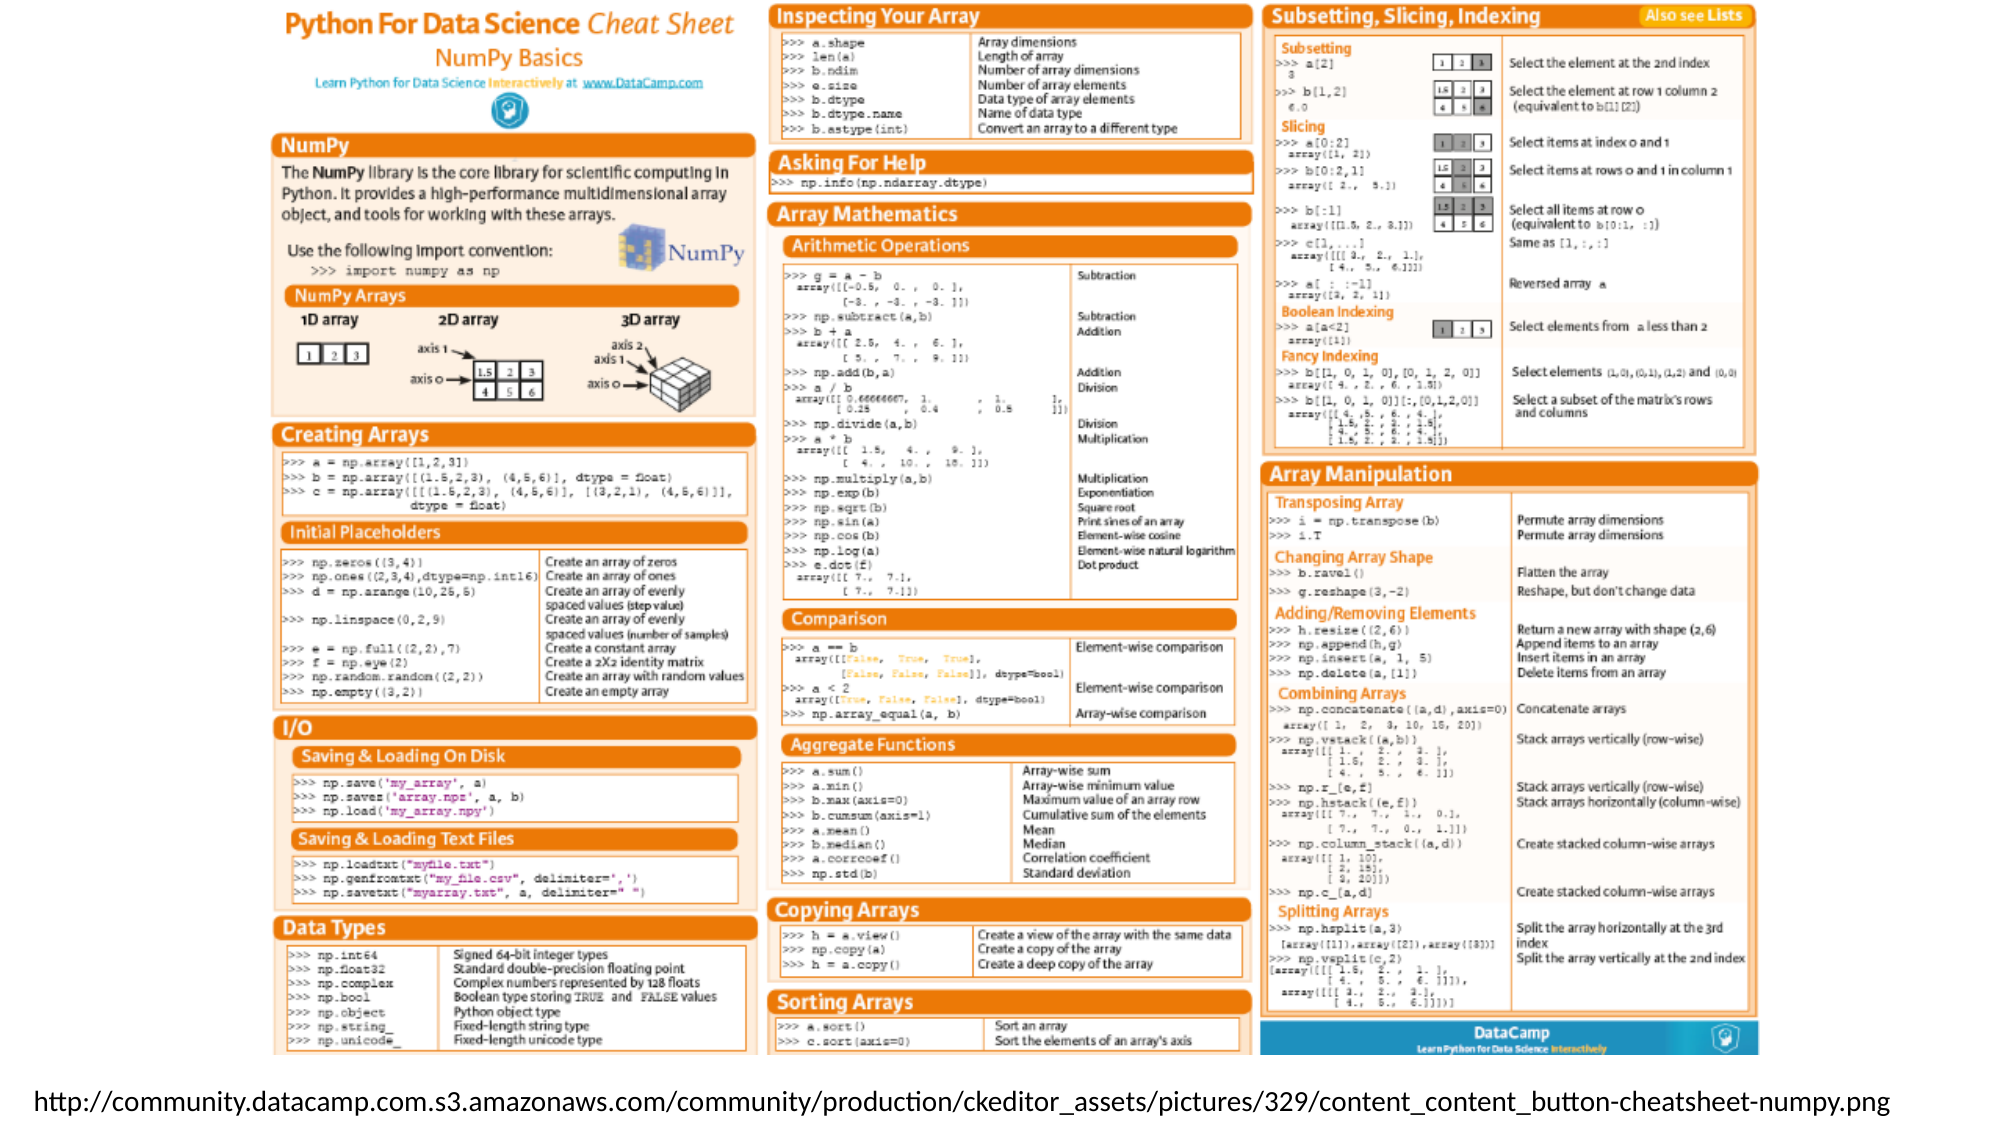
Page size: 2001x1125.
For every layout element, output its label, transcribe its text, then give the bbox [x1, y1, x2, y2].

picture [268, 0, 1760, 1055]
text_box http://community.datacamp.com.s3.amazonaws.com/community/production/ckeditor_assets/pictures/329/content_content_button-cheatsheet-numpy.png [18, 1074, 2000, 1125]
